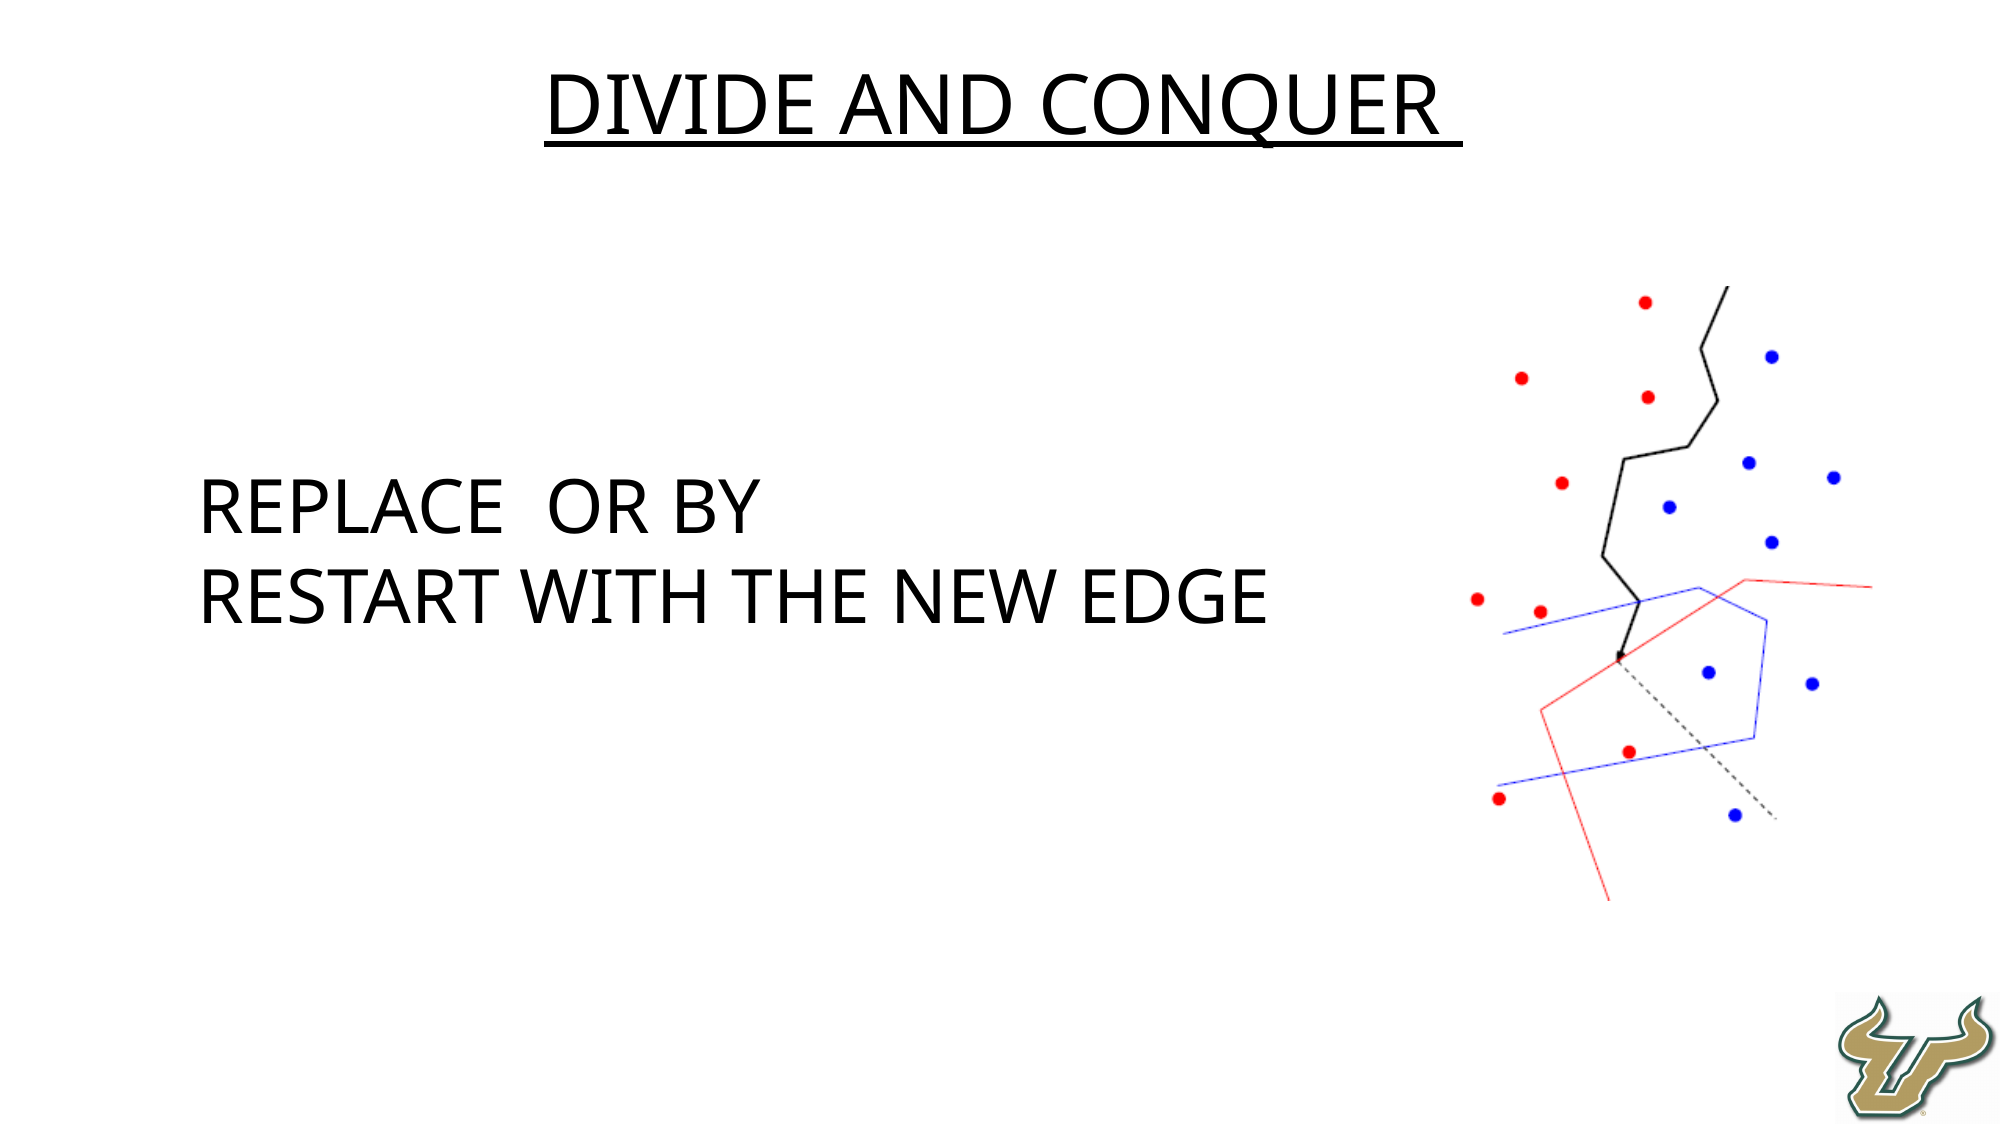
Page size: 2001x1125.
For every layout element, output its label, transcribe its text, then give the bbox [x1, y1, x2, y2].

picture [1431, 286, 1893, 901]
list Divide and Conquer [261, 43, 1739, 172]
picture [1835, 992, 2000, 1124]
